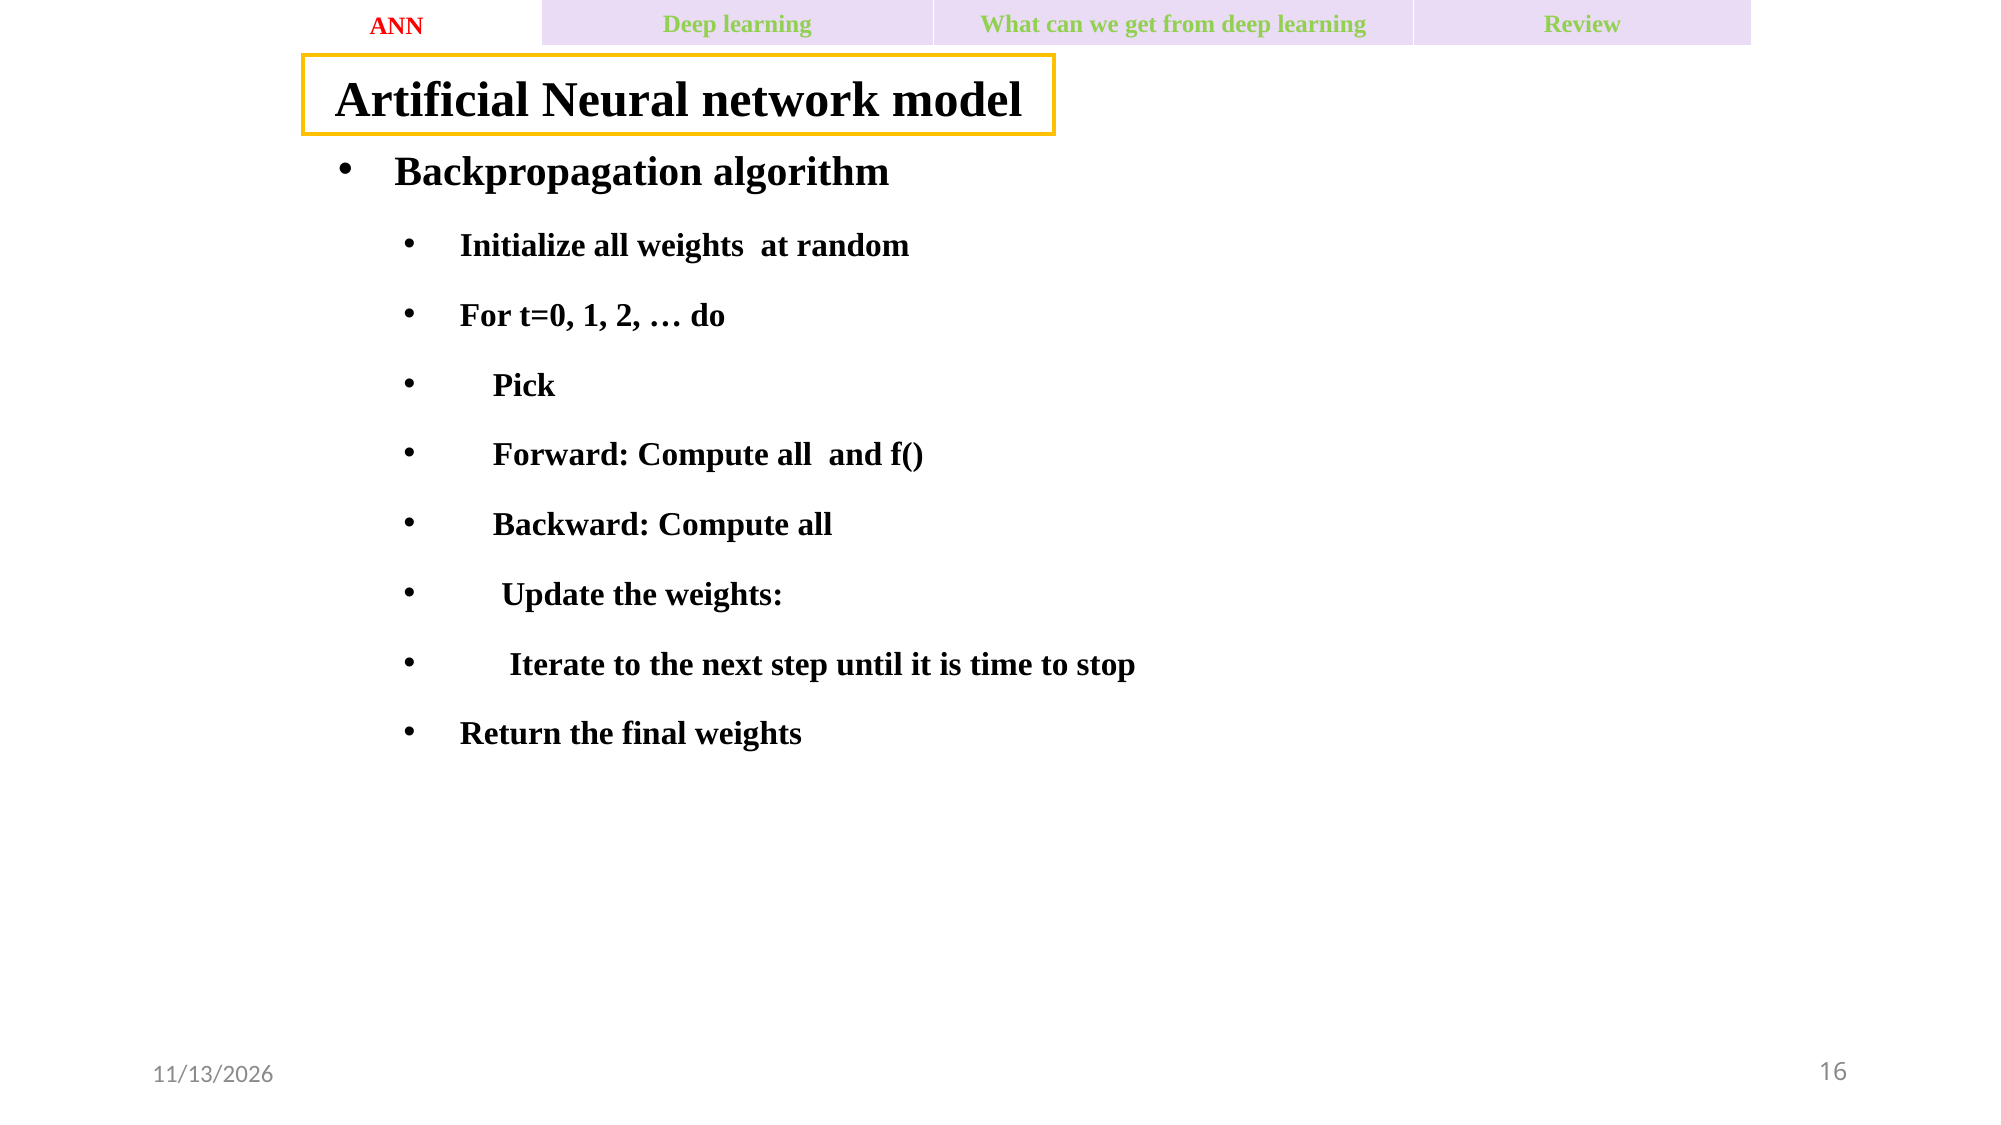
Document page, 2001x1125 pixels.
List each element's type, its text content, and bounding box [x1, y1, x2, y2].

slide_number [137, 1042, 588, 1103]
text_box ANN [251, 0, 542, 47]
text_box Artificial Neural network model [302, 54, 1055, 135]
slide_number 16 [1412, 1042, 1863, 1103]
text_box Review [1414, 0, 1751, 46]
text_box What can we get from deep learning [933, 0, 1414, 46]
text_box Deep learning [541, 0, 933, 46]
